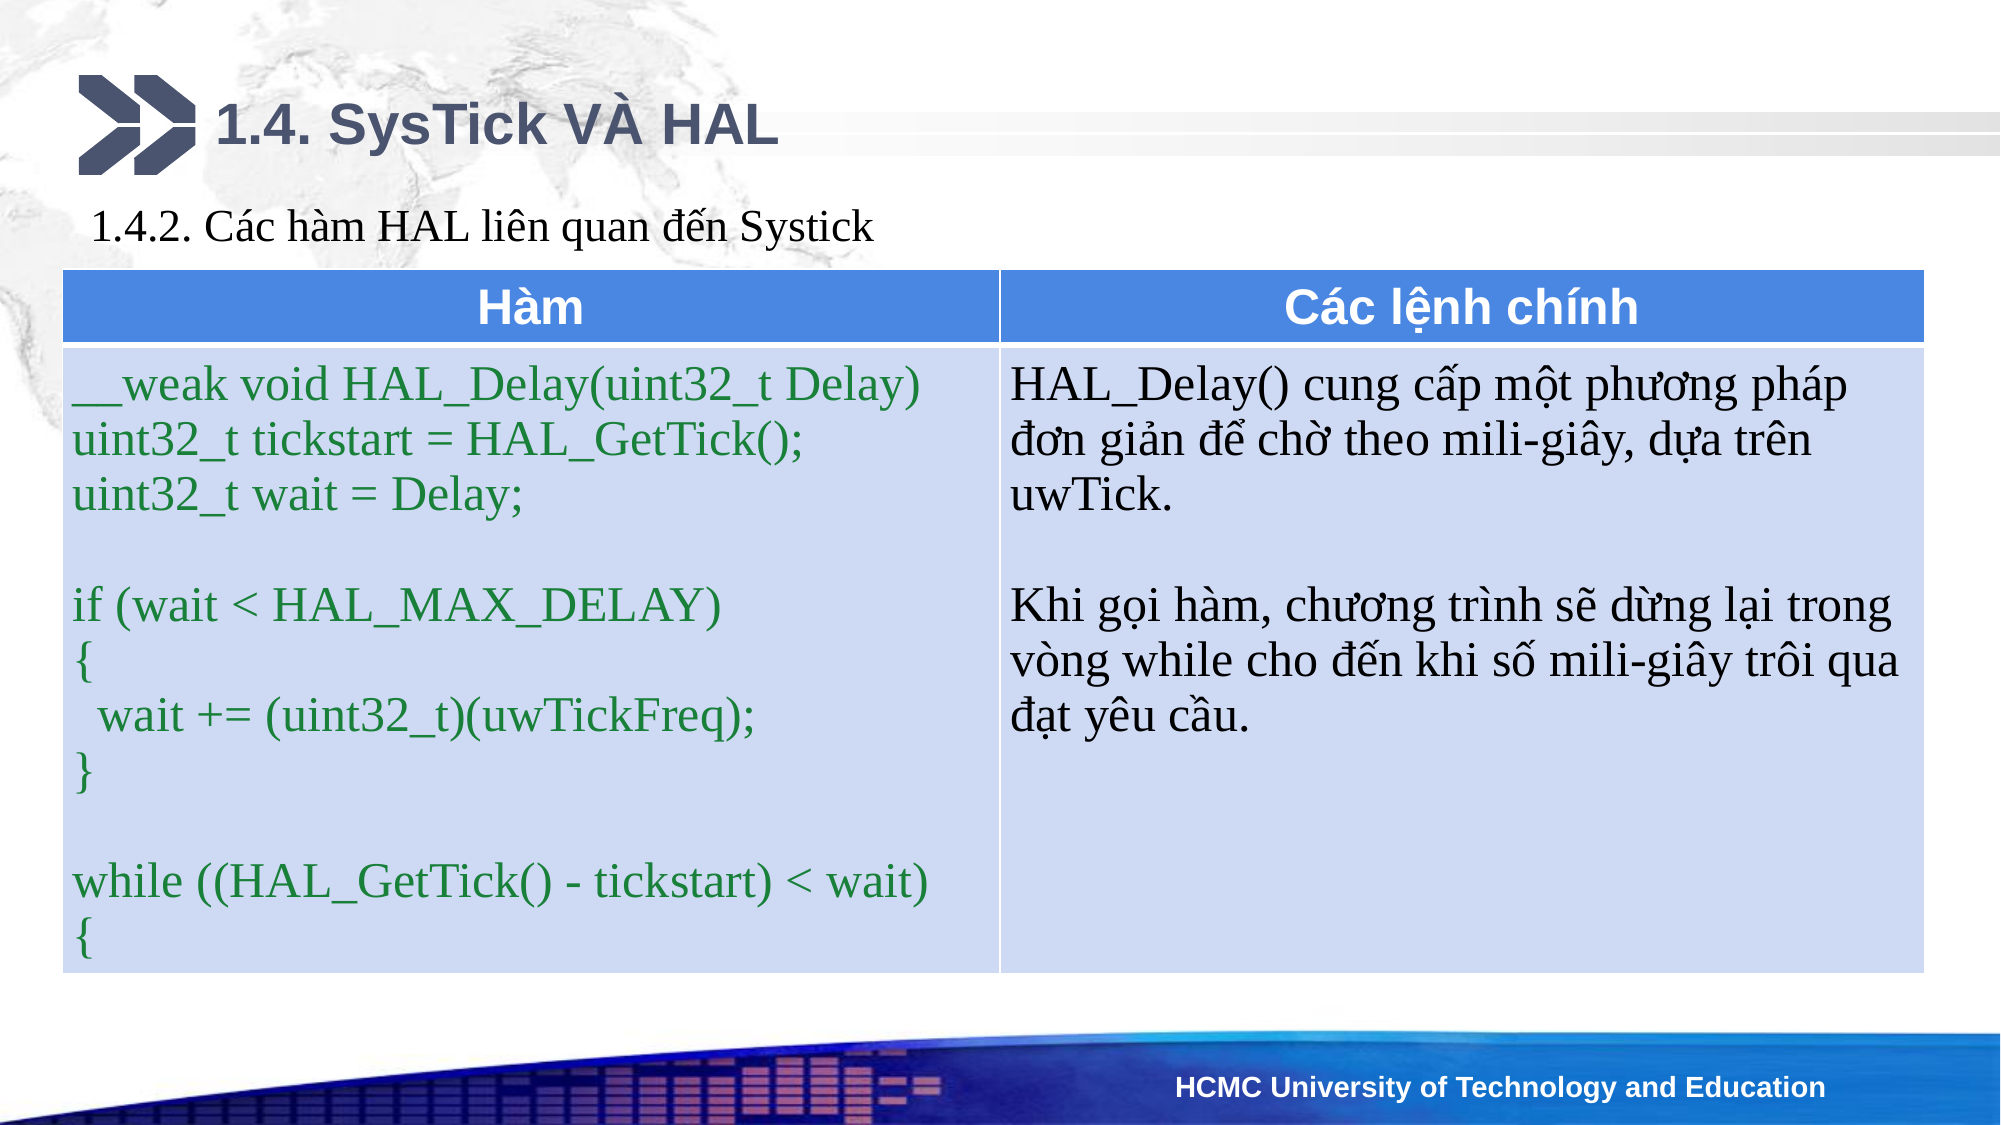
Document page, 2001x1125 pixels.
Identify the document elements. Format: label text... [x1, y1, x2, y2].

text_box 1.4.2. Các hàm HAL liên quan đến Systick [75, 187, 1085, 258]
title 1.4. SysTick VÀ HAL [200, 75, 1850, 168]
table_header Các lệnh chính [1001, 270, 1924, 342]
table_cell HAL_Delay() cung cấp một phương pháp đơn giản để chờ theo mili-giây, dựa trên uwTick. Khi gọi hàm, chương trình sẽ dừng lại trong vòng while cho đến khi số mili-giây trôi qua đạt yêu cầu. [1001, 348, 1924, 973]
table_cell __weak void HAL_Delay(uint32_t Delay) uint32_t tickstart = HAL_GetTick(); uint32_t wait = Delay; if (wait < HAL_MAX_DELAY) { wait += (uint32_t)(uwTickFreq); } while ((HAL_GetTick() - tickstart) < wait) { [63, 348, 999, 973]
table_header Hàm [63, 270, 999, 342]
picture [0, 0, 2001, 1125]
